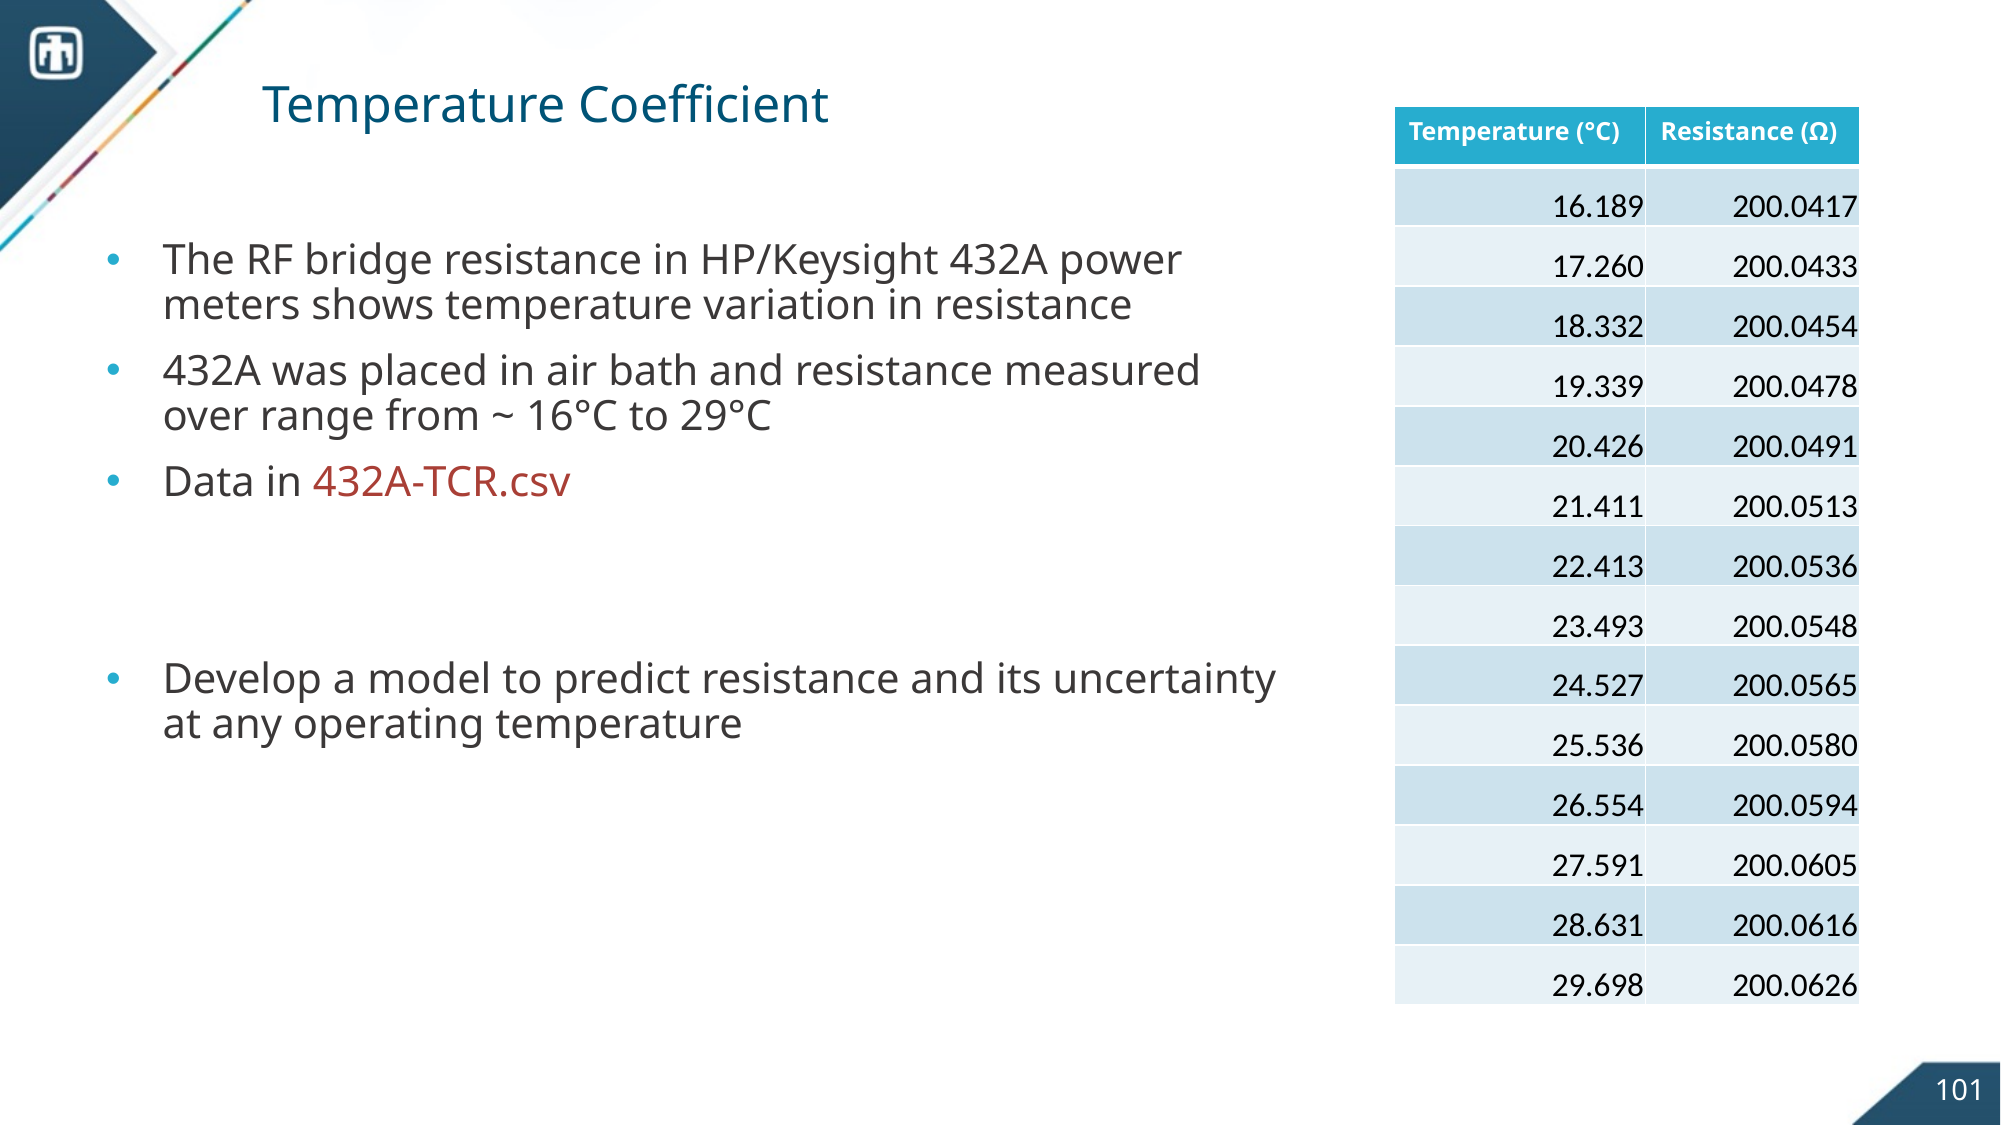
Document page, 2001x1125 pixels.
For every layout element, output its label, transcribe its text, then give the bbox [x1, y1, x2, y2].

table_cell 200.0548 [1646, 586, 1859, 644]
table_cell 19.339 [1395, 347, 1645, 405]
table_cell 200.0580 [1646, 706, 1859, 764]
table_cell 21.411 [1395, 467, 1645, 525]
table_header Temperature (°C) [1395, 107, 1645, 164]
table_cell 27.591 [1395, 826, 1645, 884]
table_cell 17.260 [1395, 227, 1645, 285]
title Temperature Coefficient [262, 42, 1919, 170]
table_cell 200.0536 [1646, 526, 1859, 585]
table_cell 28.631 [1395, 886, 1645, 944]
table_header Resistance (Ω) [1646, 107, 1859, 164]
table_cell 200.0491 [1646, 407, 1859, 465]
table_cell 26.554 [1395, 766, 1645, 824]
table_cell 200.0594 [1646, 766, 1859, 824]
picture [0, 0, 2001, 1125]
table_cell 200.0454 [1646, 287, 1859, 345]
table_cell 200.0417 [1646, 169, 1859, 225]
table_cell 29.698 [1395, 946, 1645, 1004]
slide_number 101 [1919, 1061, 2000, 1122]
table_cell 200.0433 [1646, 227, 1859, 285]
table_cell 200.0565 [1646, 646, 1859, 704]
table_cell 16.189 [1395, 169, 1645, 225]
table_cell 200.0478 [1646, 347, 1859, 405]
table_cell 24.527 [1395, 646, 1645, 704]
table_cell 18.332 [1395, 287, 1645, 345]
list The RF bridge resistance in HP/Keysight 432A power meters shows temperature variation in resistance 432A was placed in air bath and resistance measured over range from ~ 16°C to 29°C Data in 432A-TCR.csv Develop a model to predict resistance and its uncertainty at any operating temperature [106, 231, 1281, 988]
table_cell 23.493 [1395, 586, 1645, 644]
table_cell 20.426 [1395, 407, 1645, 465]
table_cell 200.0605 [1646, 826, 1859, 884]
table_cell 22.413 [1395, 526, 1645, 585]
table_cell 25.536 [1395, 706, 1645, 764]
table_cell 200.0626 [1646, 946, 1859, 1004]
table_cell 200.0616 [1646, 886, 1859, 944]
table_cell 200.0513 [1646, 467, 1859, 525]
